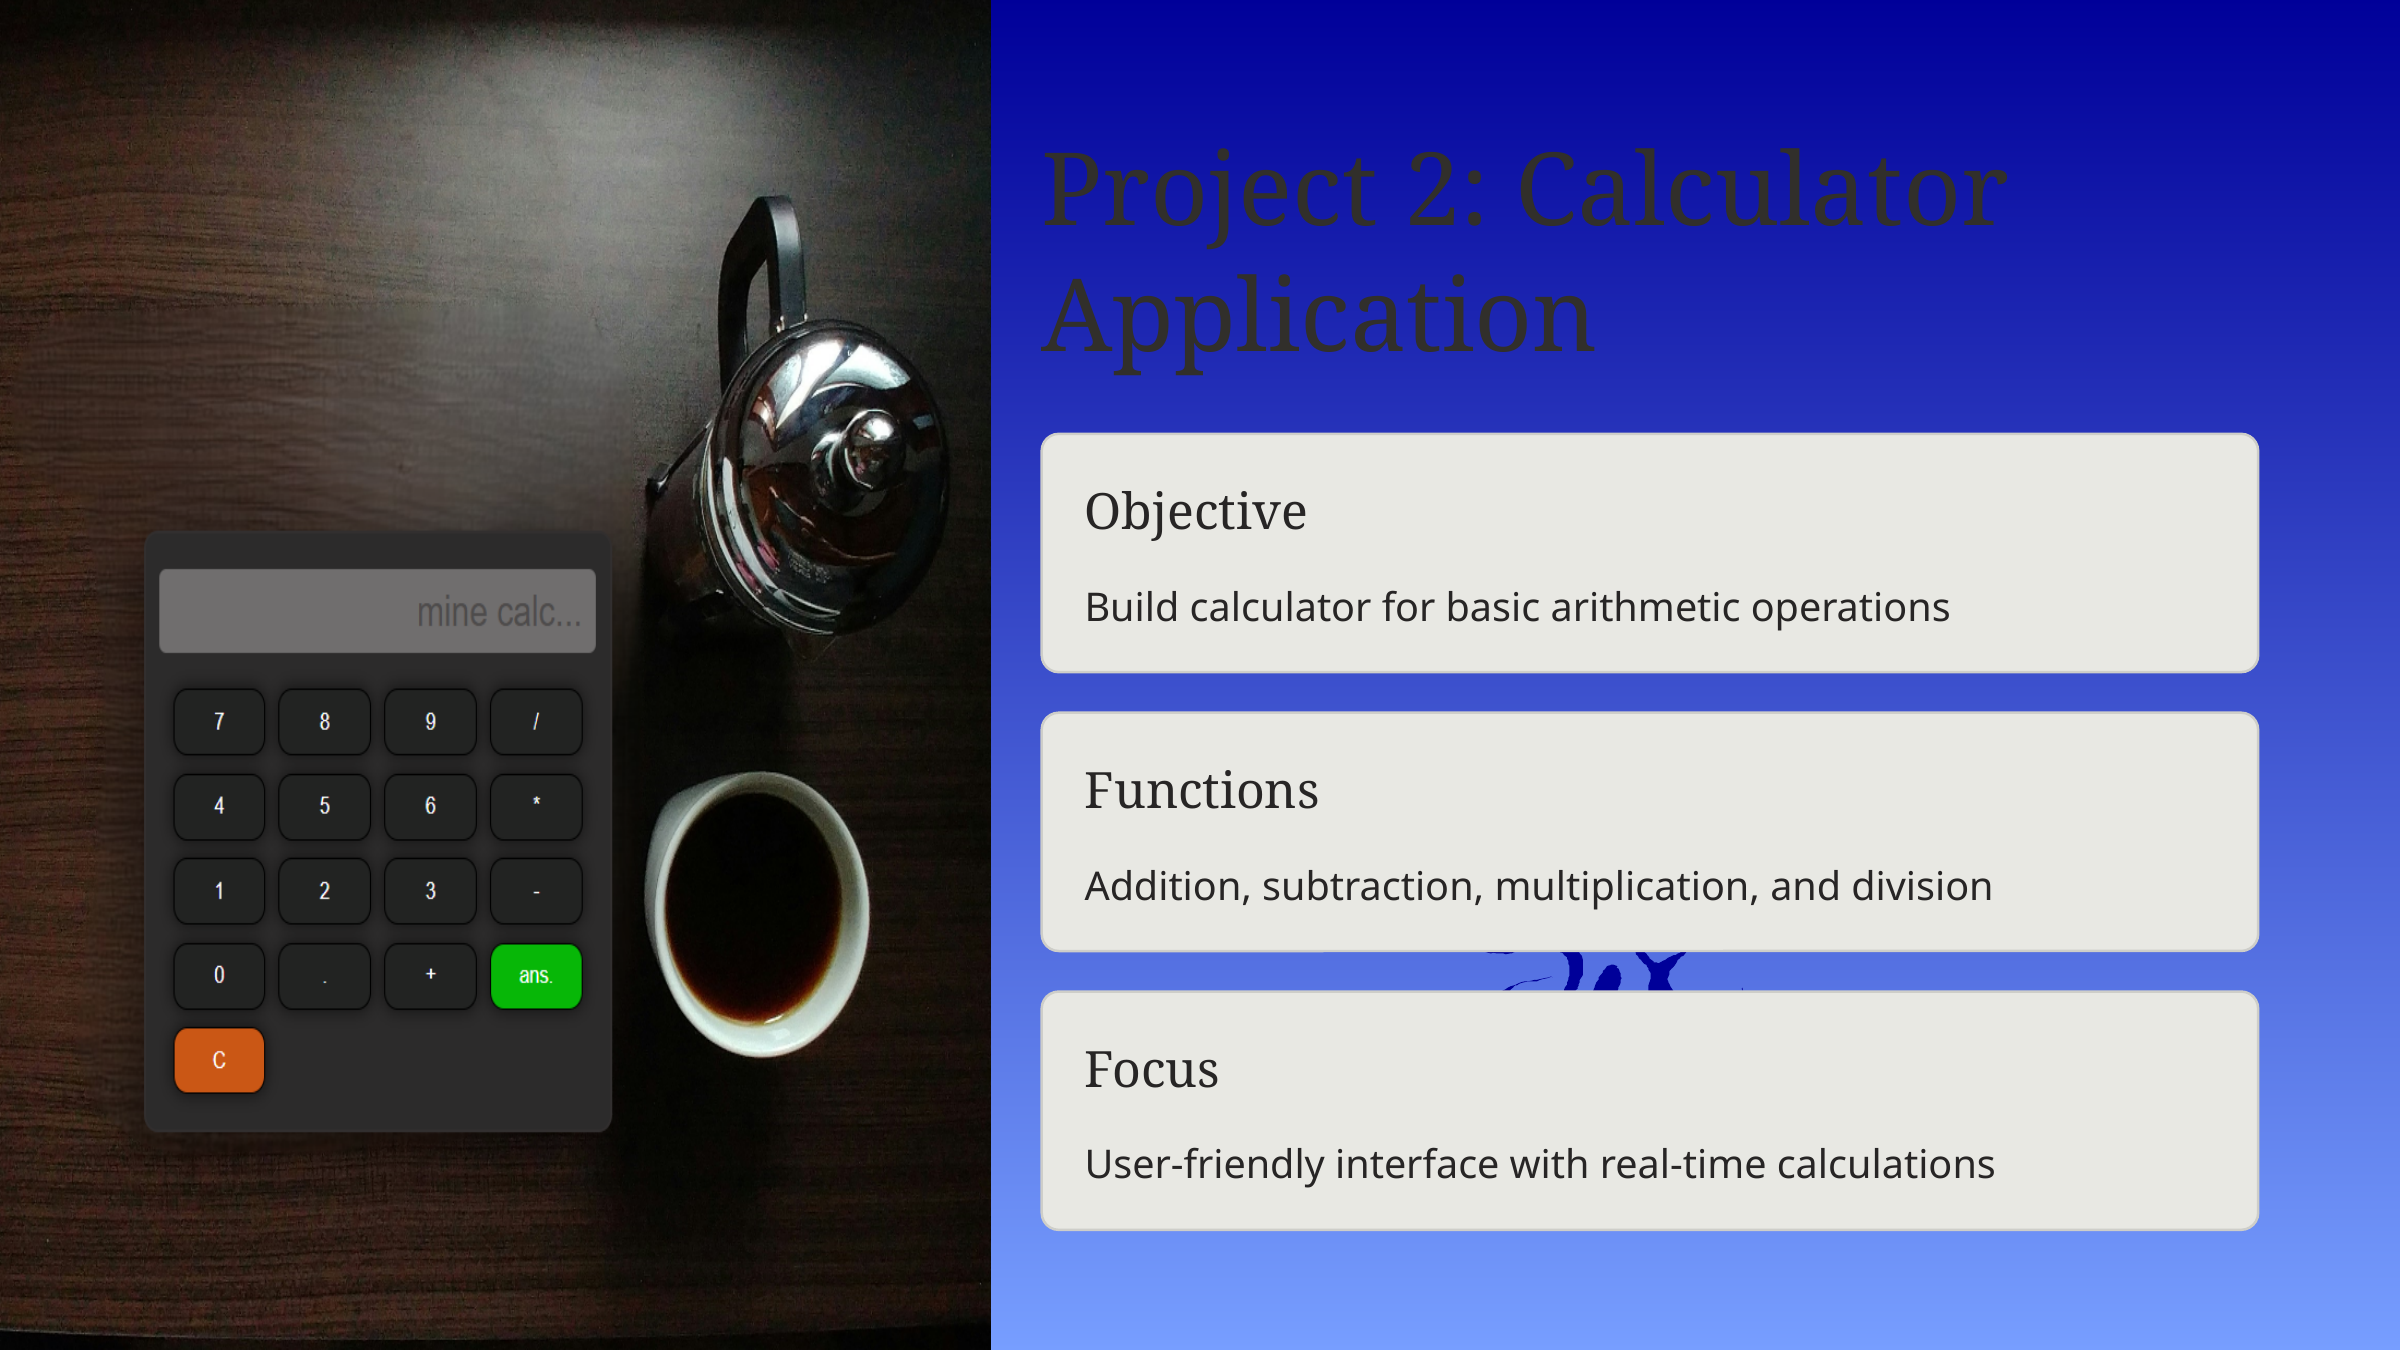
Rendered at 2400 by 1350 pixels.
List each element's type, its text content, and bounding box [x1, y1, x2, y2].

text_box [1041, 433, 2259, 673]
text_box Functions [1084, 755, 1591, 819]
text_box Objective [1084, 476, 1591, 541]
text_box Build calculator for basic arithmetic operations [1084, 564, 2216, 630]
text_box Addition, subtraction, multiplication, and division [1084, 843, 2216, 909]
text_box Focus [1084, 1034, 1591, 1098]
text_box [1041, 991, 2259, 1230]
text_box User-friendly interface with real-time calculations [1084, 1122, 2216, 1187]
text_box Project 2: Calculator Application [1041, 120, 2259, 374]
picture [0, 0, 991, 1350]
text_box [1041, 712, 2259, 952]
